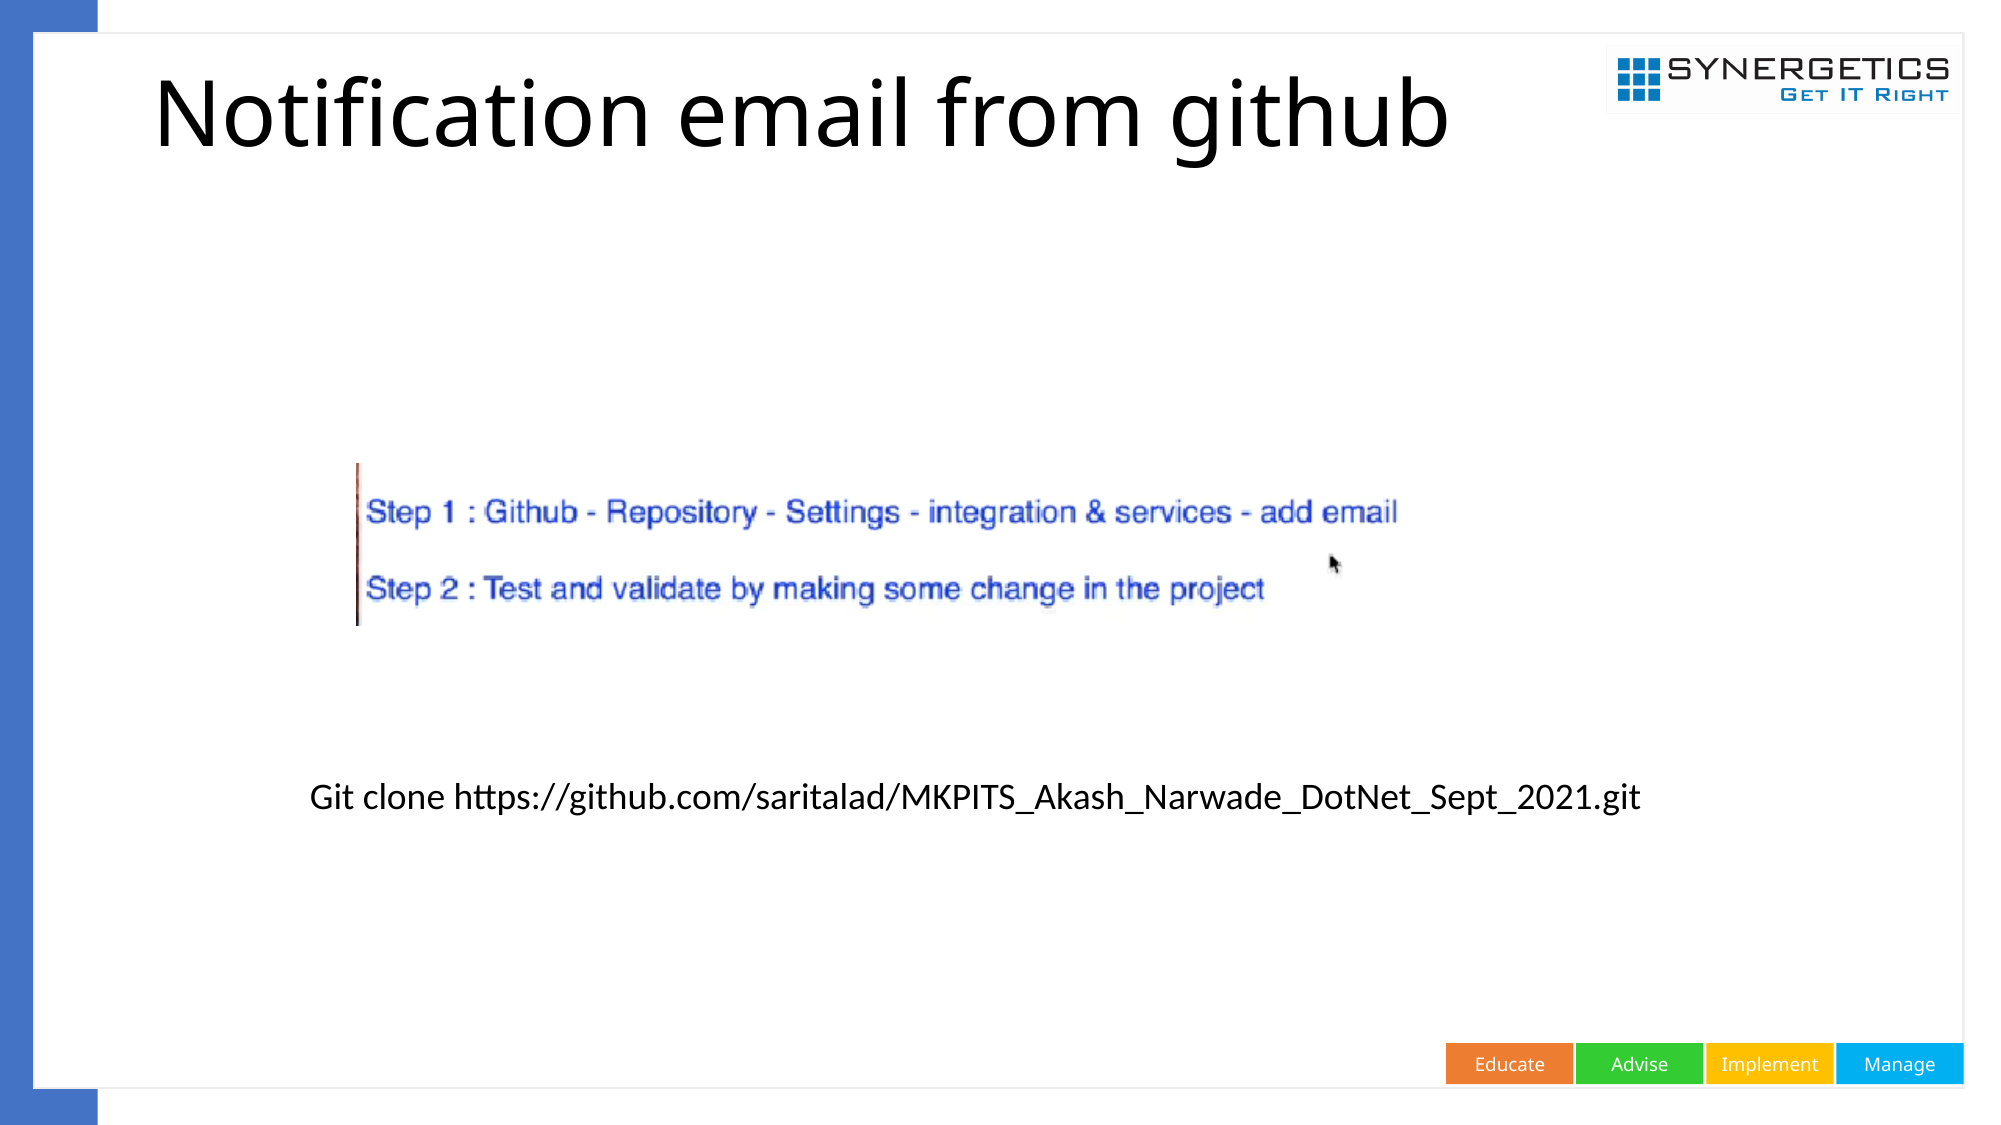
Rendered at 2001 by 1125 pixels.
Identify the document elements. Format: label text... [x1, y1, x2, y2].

text_box Git clone https://github.com/saritalad/MKPITS_Akash_Narwade_DotNet_Sept_2021.git [295, 764, 1658, 824]
picture [1606, 45, 1960, 114]
picture [356, 463, 1429, 626]
text_box Notification email from github [137, 59, 1863, 278]
